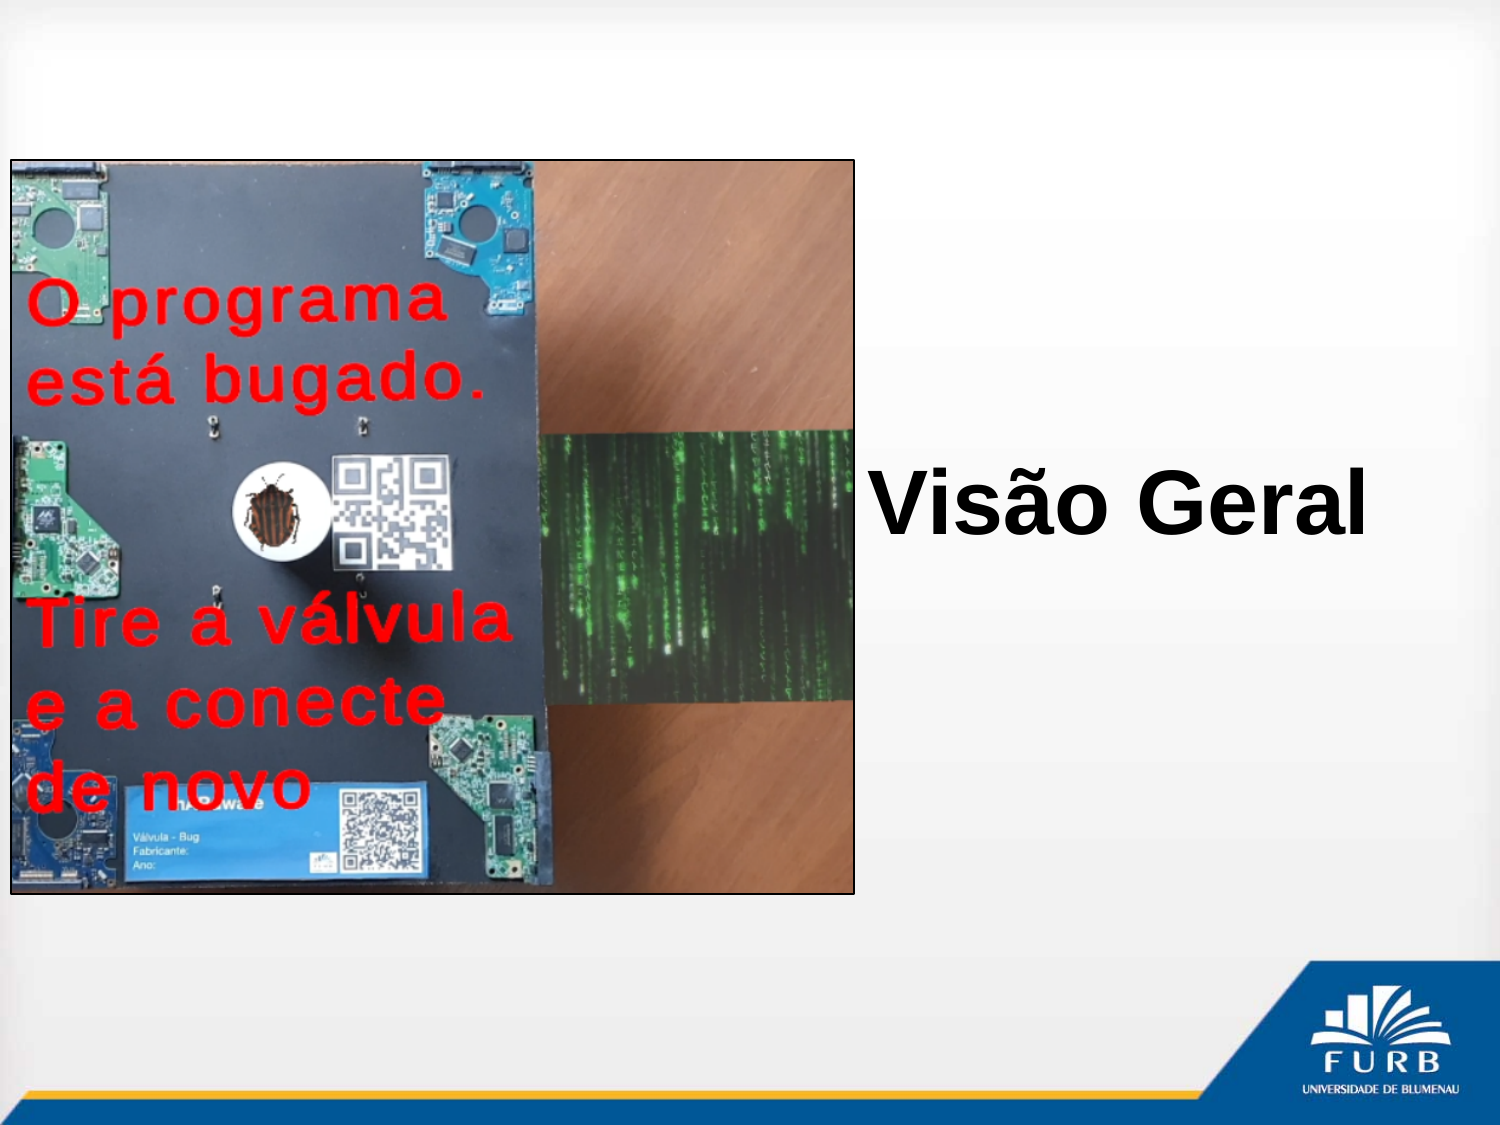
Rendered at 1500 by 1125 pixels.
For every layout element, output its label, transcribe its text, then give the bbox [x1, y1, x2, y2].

title Visão Geral [803, 396, 1442, 599]
picture [0, 0, 1500, 1125]
